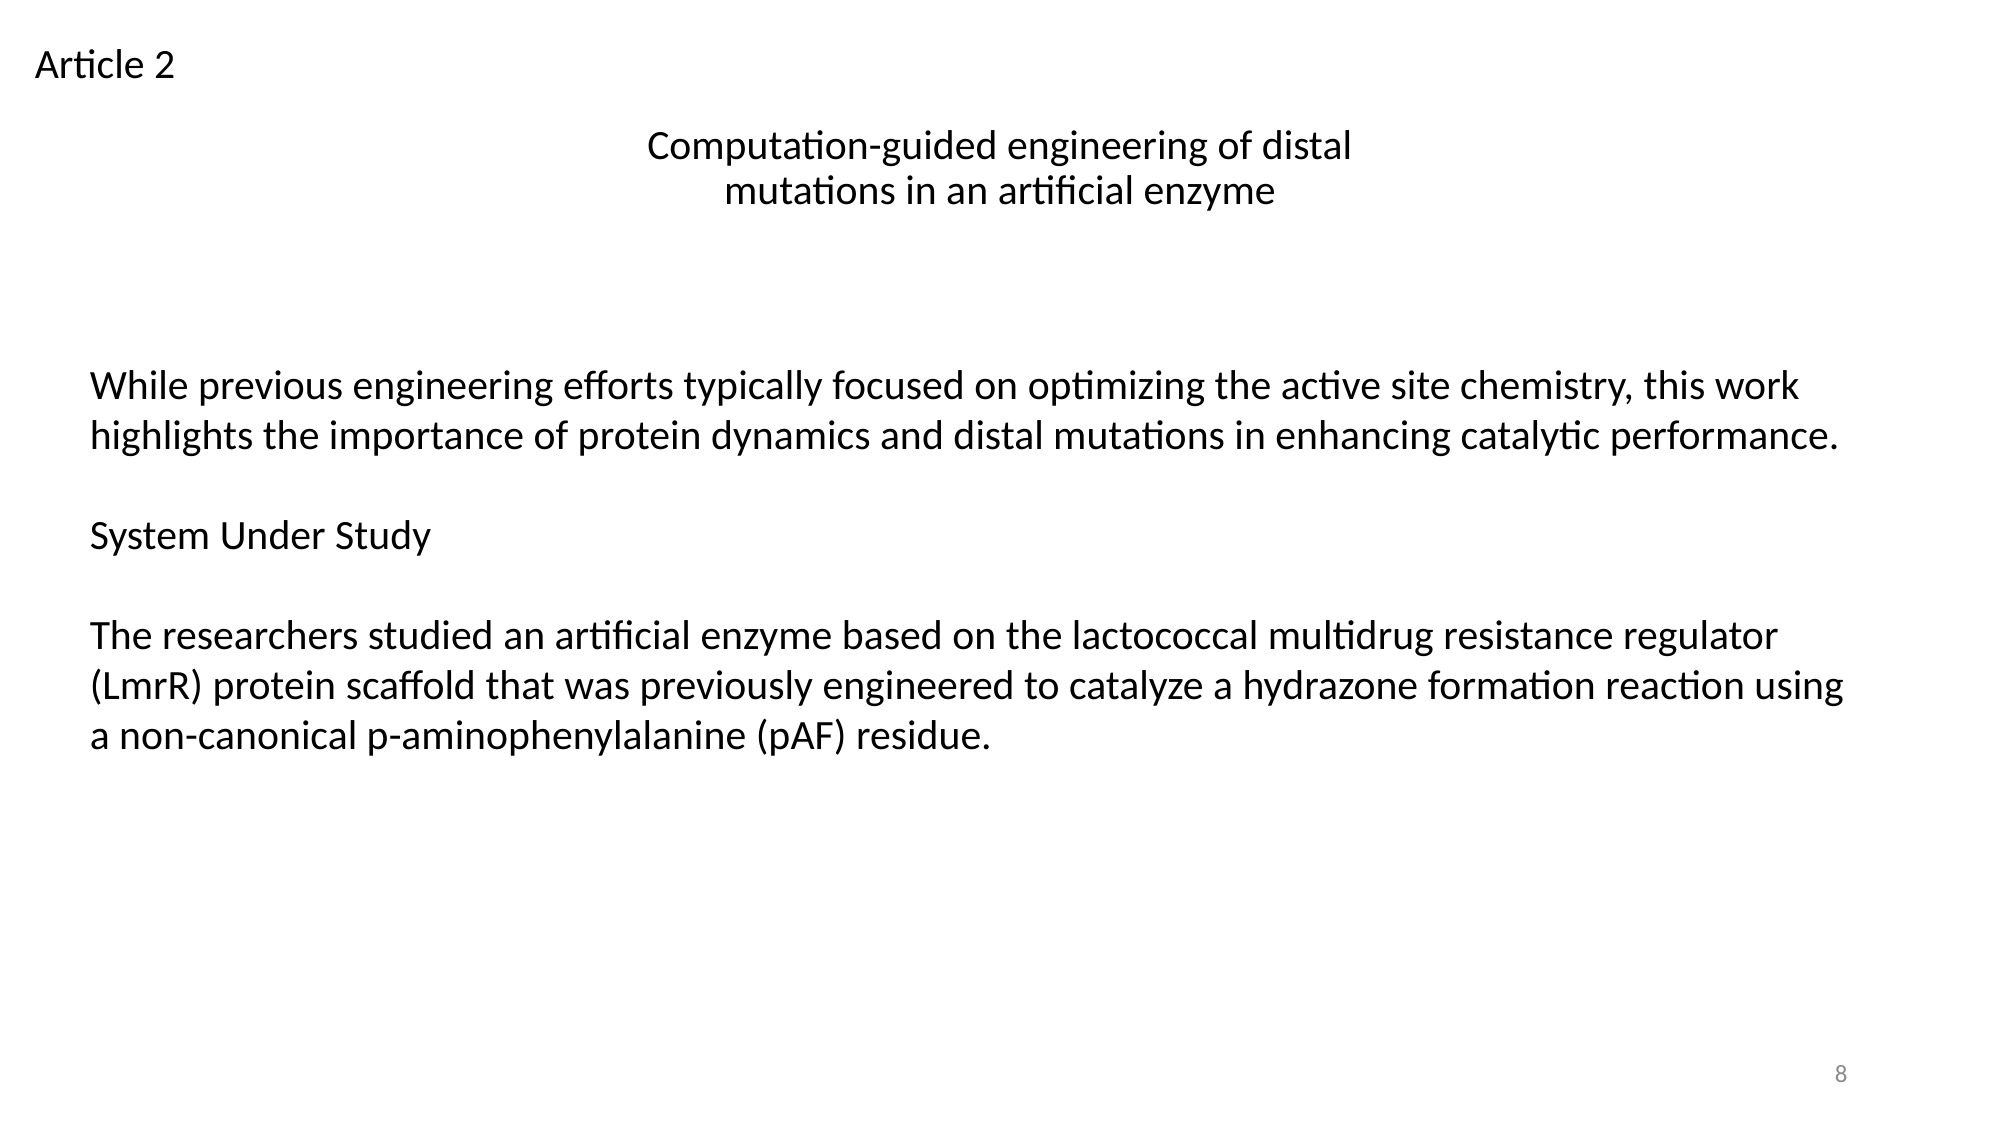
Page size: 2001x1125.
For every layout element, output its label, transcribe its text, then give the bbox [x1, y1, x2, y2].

title Computation-guided engineering of distal mutations in an artificial enzyme [137, 59, 1863, 278]
slide_number 8 [1412, 1042, 1863, 1103]
text_box Article 2 [20, 29, 1020, 95]
text_box While previous engineering efforts typically focused on optimizing the active site chemistry, this work highlights the importance of protein dynamics and distal mutations in enhancing catalytic performance. System Under Study The researchers studied an artificial enzyme based on the lactococcal multidrug resistance regulator (LmrR) protein scaffold that was previously engineered to catalyze a hydrazone formation reaction using a non-canonical p-aminophenylalanine (pAF) residue. [75, 350, 1883, 766]
